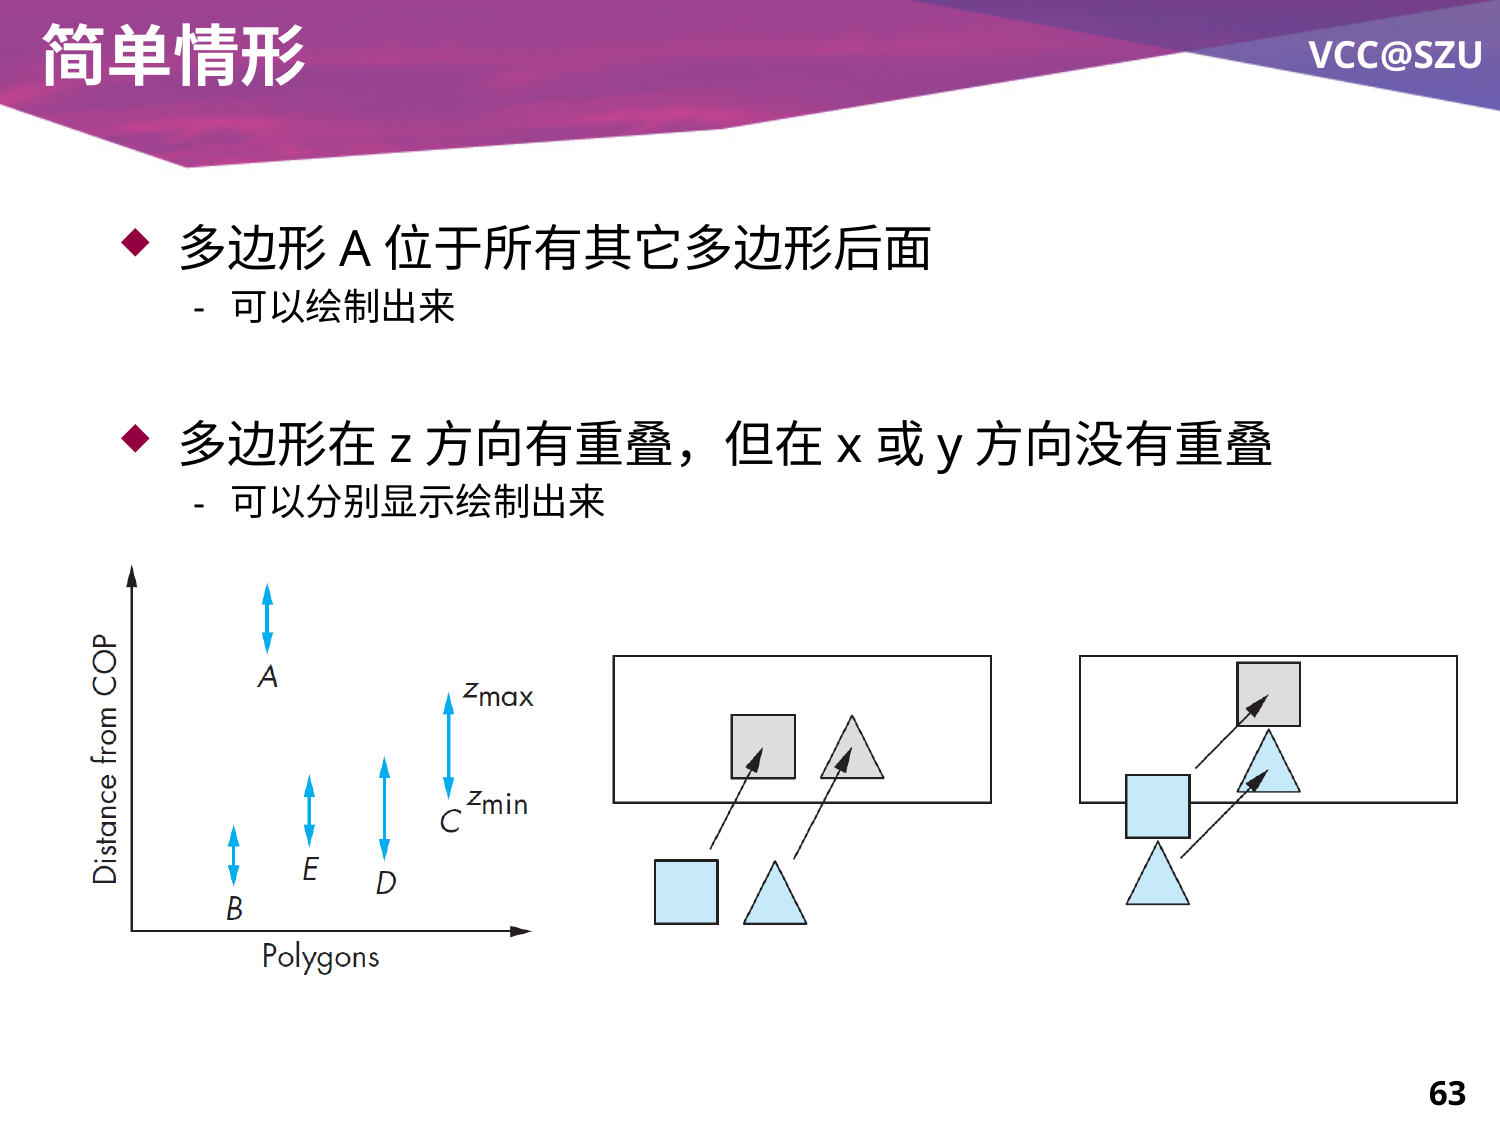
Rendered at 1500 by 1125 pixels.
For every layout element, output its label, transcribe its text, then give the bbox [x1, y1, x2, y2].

list 多边形A位于所有其它多边形后面 可以绘制出来 多边形在z方向有重叠，但在x或y方向没有重叠 可以分别显示绘制出来 [103, 216, 1397, 930]
title 简单情形 [25, 15, 1320, 104]
picture [0, 0, 1500, 1125]
slide_number 63 [1384, 1065, 1500, 1125]
